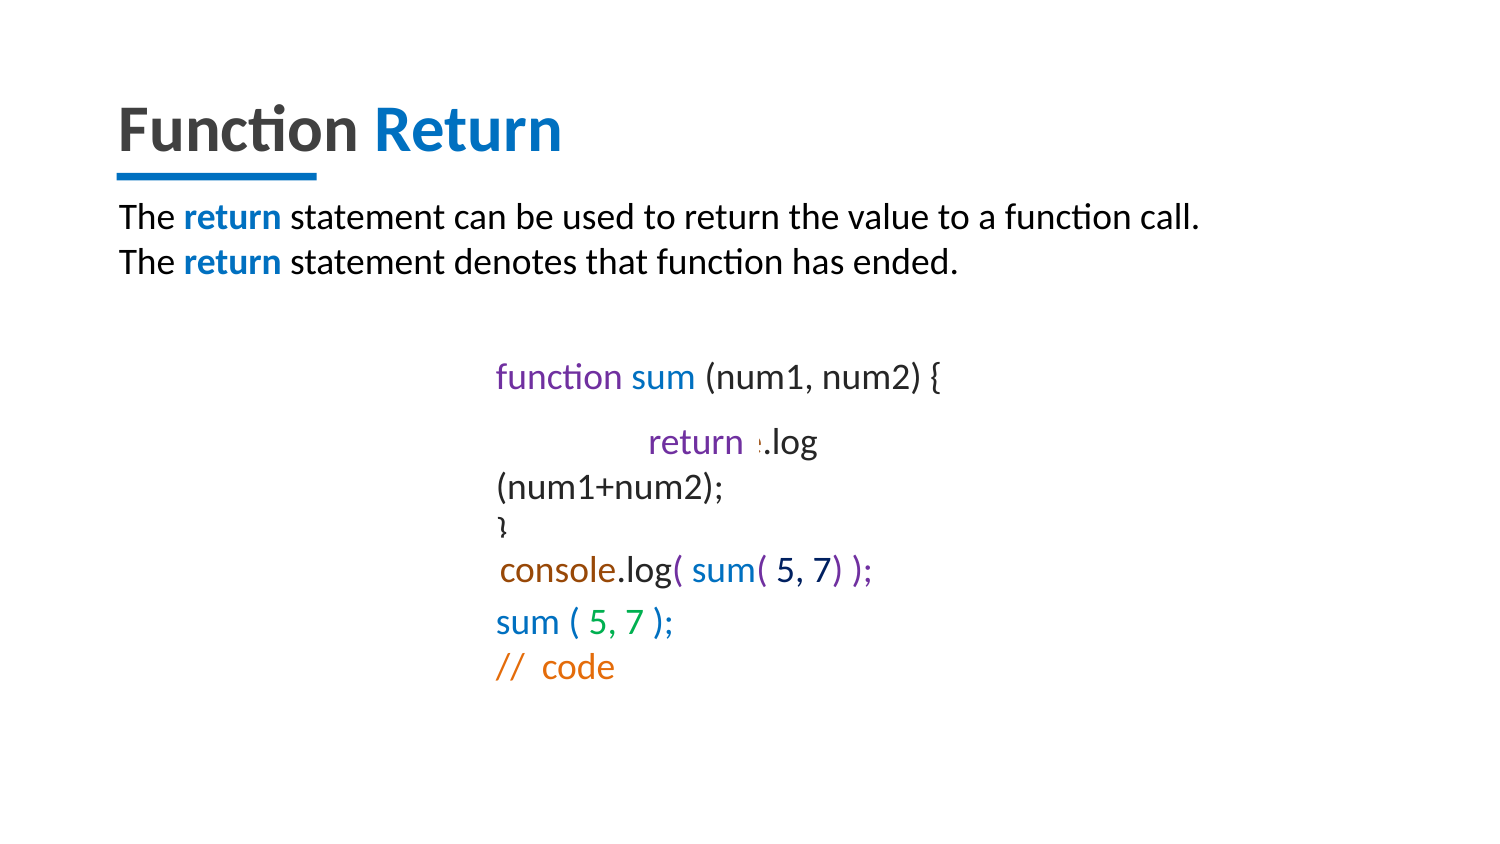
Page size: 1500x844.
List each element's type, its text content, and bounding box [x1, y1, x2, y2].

text_box [114, 171, 319, 182]
text_box Function Return [104, 76, 1355, 172]
text_box The return statement can be used to return the value to a function call. The return statement denotes that function has ended. [103, 184, 1333, 290]
text_box function sum (num1, num2) { console.log (num1+num2); } sum ( 5, 7 ); // code [406, 309, 1032, 764]
text_box console.log( sum( 5, 7) ); [399, 537, 888, 598]
text_box return [571, 409, 760, 470]
